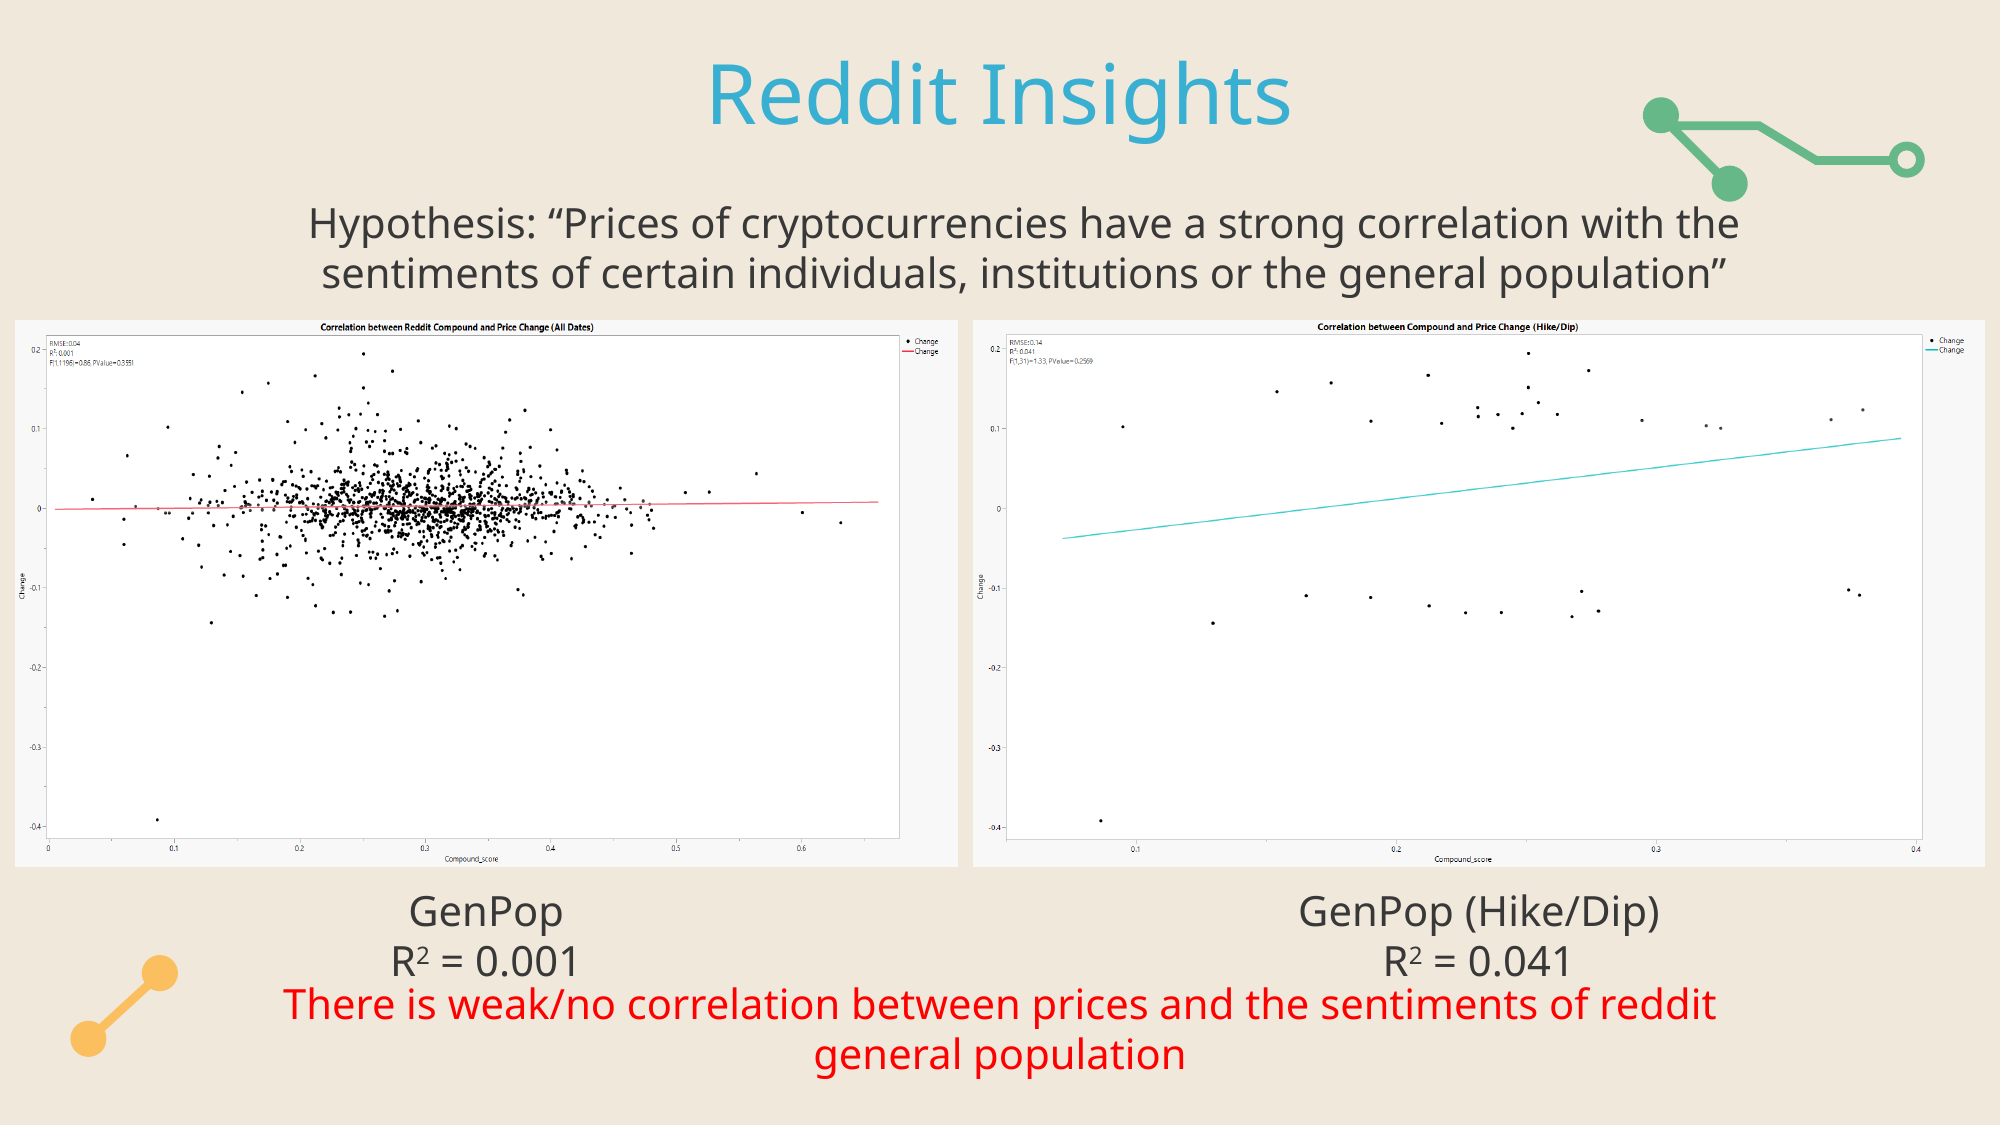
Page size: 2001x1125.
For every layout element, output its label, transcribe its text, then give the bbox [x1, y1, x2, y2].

title Reddit Insights [156, 26, 1844, 152]
picture [14, 320, 959, 868]
text_box Hypothesis: “Prices of cryptocurrencies have a strong correlation with the sentiments of certain individuals, institutions or the general population” [262, 164, 1786, 417]
text_box GenPop (Hike/Dip) R2 = 0.041 [1268, 875, 1690, 1006]
text_box There is weak/no correlation between prices and the sentiments of reddit general population [198, 1011, 1802, 1098]
picture [972, 320, 1986, 868]
text_box GenPop R2 = 0.001 [275, 875, 697, 1006]
